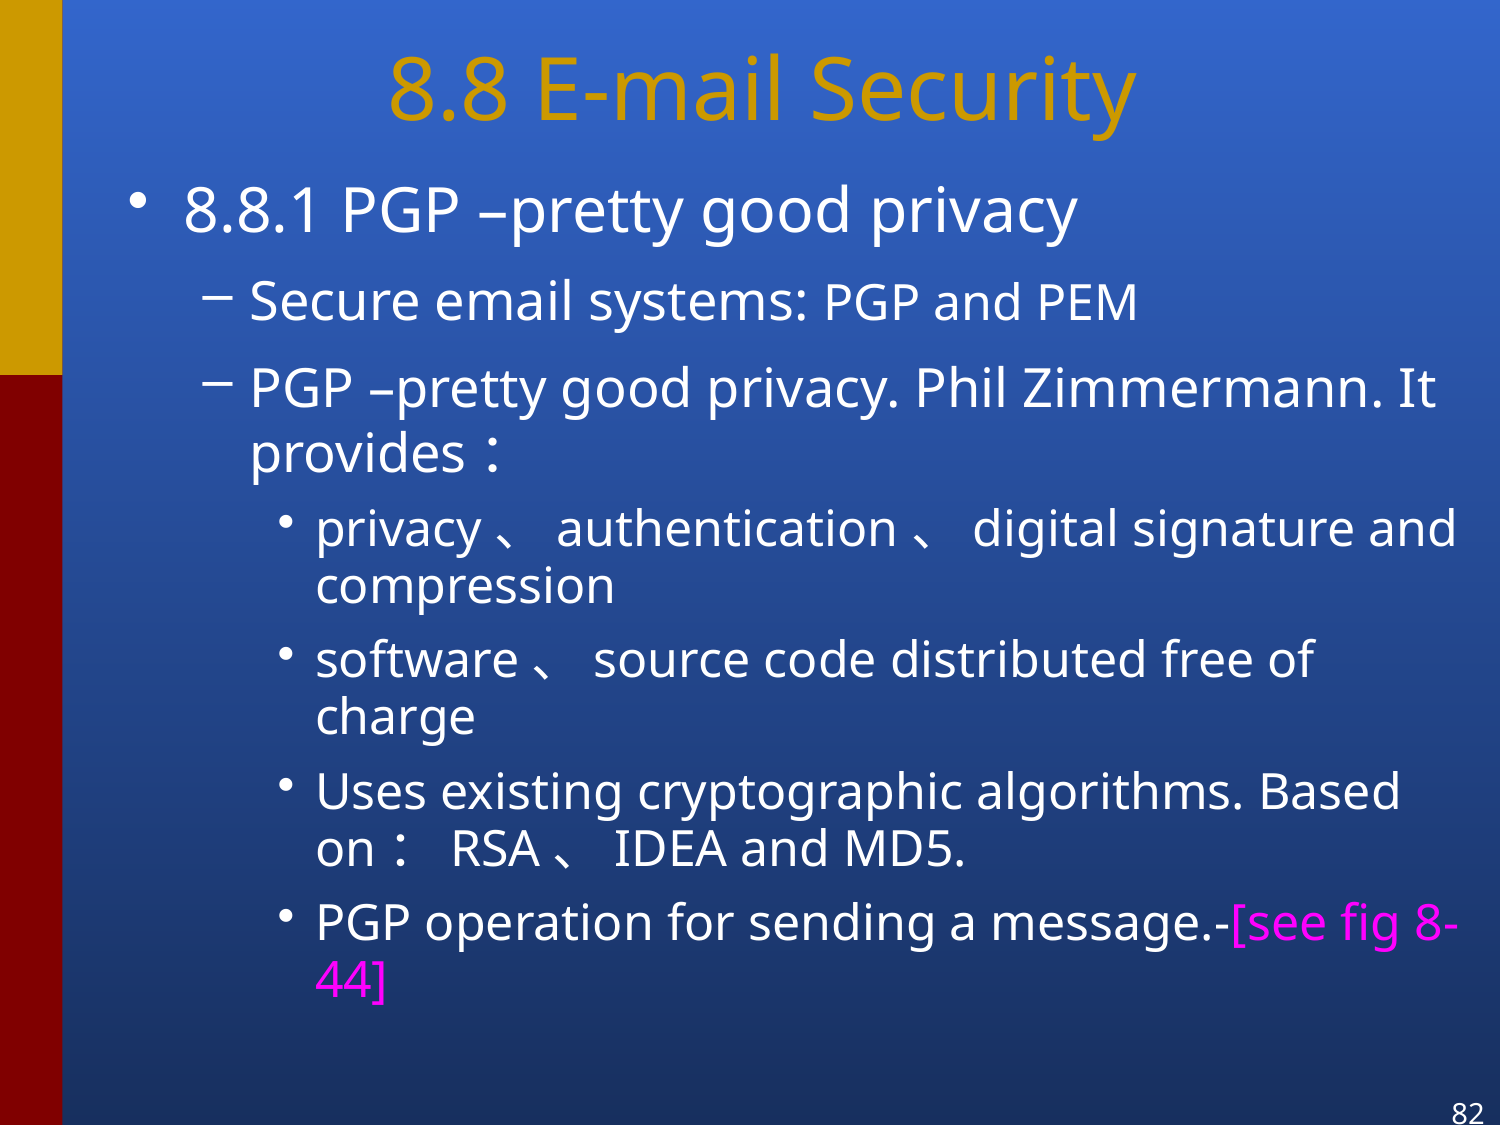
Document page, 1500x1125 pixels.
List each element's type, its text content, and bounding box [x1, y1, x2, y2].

slide_number 82 [1187, 1087, 1500, 1125]
title 8.8 E-mail Security [162, 0, 1363, 162]
list 8.8.1 PGP –pretty good privacy Secure email systems: PGP and PEM PGP –pretty good privacy. Phil Zimmermann. It provides： privacy、authentication、digital signature and compression software、source code distributed free of charge Uses existing cryptographic algorithms. Based on：RSA、IDEA and MD5. PGP operation for sending a message.-[see fig 8-44] [112, 162, 1500, 988]
